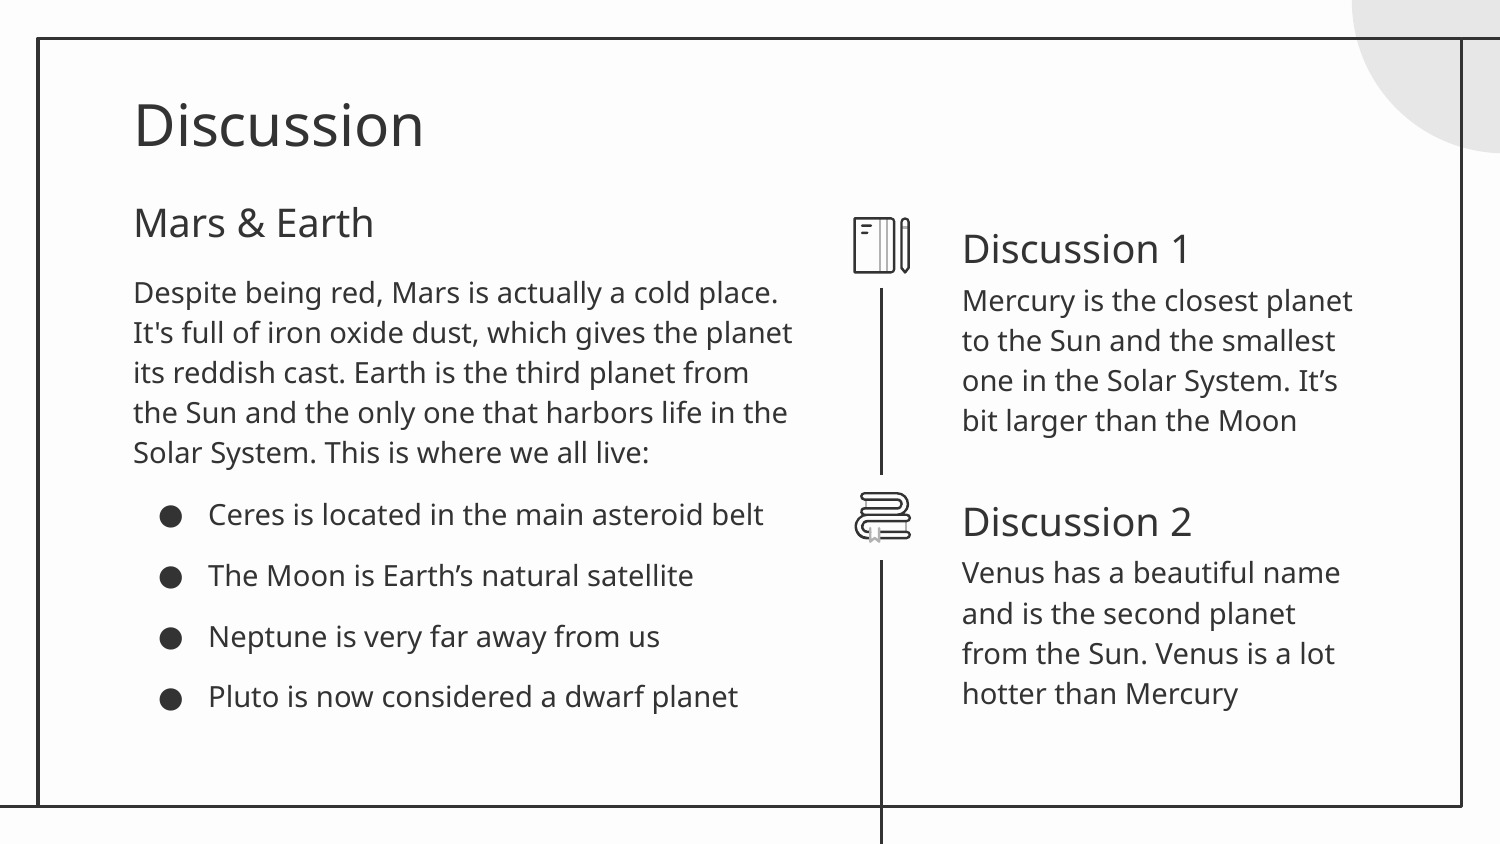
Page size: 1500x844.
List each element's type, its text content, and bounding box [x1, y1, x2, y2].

text_box Mars & Earth [118, 188, 817, 261]
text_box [853, 216, 911, 274]
text_box Venus has a beautiful name and is the second planet from the Sun. Venus is a lot hotter than Mercury [946, 534, 1383, 729]
text_box Mercury is the closest planet to the Sun and the smallest one in the Solar System. It’s bit larger than the Moon [946, 261, 1383, 456]
text_box [839, 475, 924, 560]
text_box Discussion 2 [946, 501, 1383, 534]
text_box Despite being red, Mars is actually a cold place. It's full of iron oxide dust, which gives the planet its reddish cast. Earth is the third planet from the Sun and the only one that harbors life in the Solar System. This is where we all live: Ceres is located in the main asteroid belt The Moon is Earth’s natural satellite Neptune is very far away from us Pluto is now considered a dwarf planet [118, 261, 817, 756]
title Discussion [118, 72, 1384, 167]
text_box [839, 203, 924, 288]
text_box Discussion 1 [946, 229, 1383, 261]
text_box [851, 491, 912, 544]
